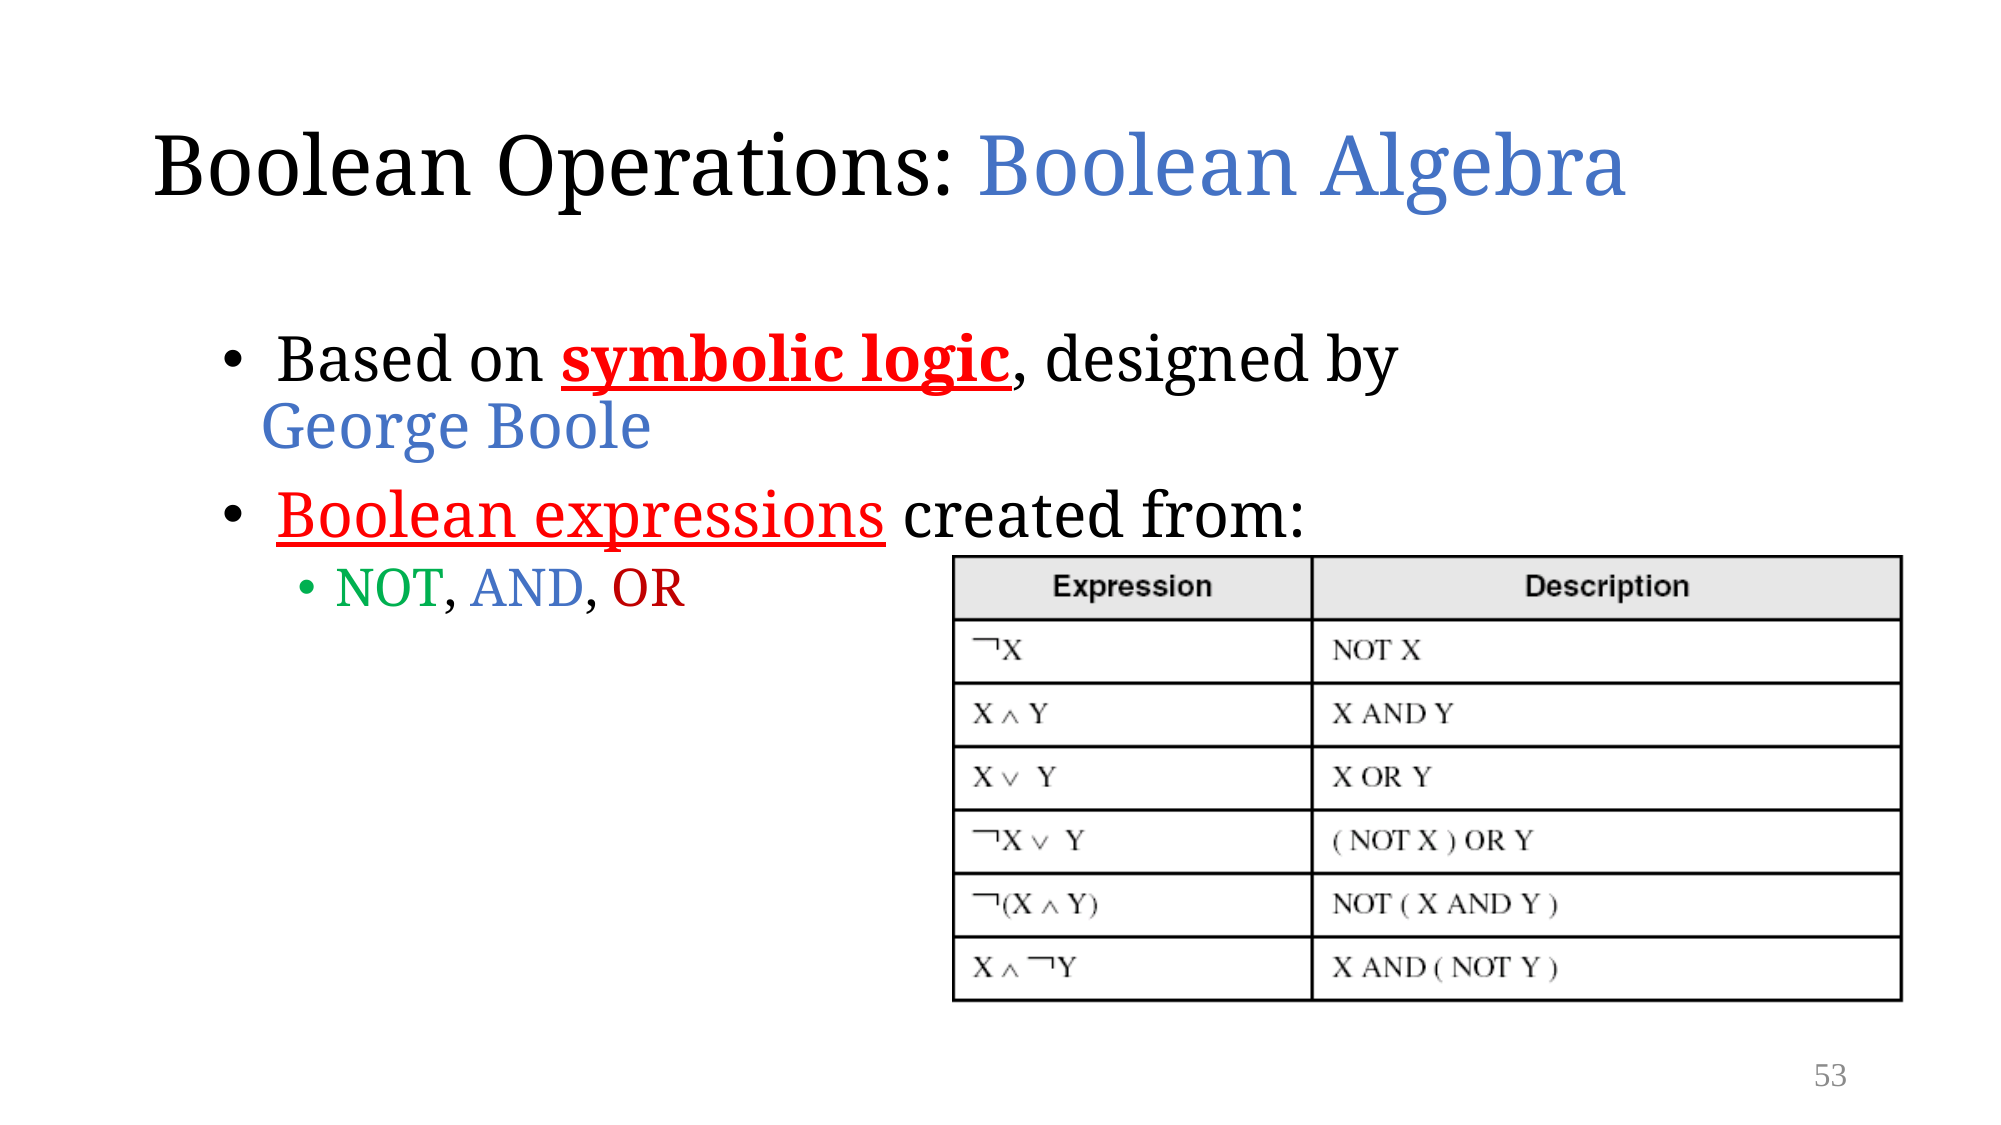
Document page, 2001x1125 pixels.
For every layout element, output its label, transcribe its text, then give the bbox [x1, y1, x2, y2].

slide_number 53 [1412, 1042, 1863, 1103]
title Boolean Operations: Boolean Algebra [137, 59, 1863, 278]
list Based on symbolic logic, designed by George Boole Boolean expressions created from: NOT, AND, OR [207, 320, 1483, 633]
picture [952, 555, 1905, 1005]
